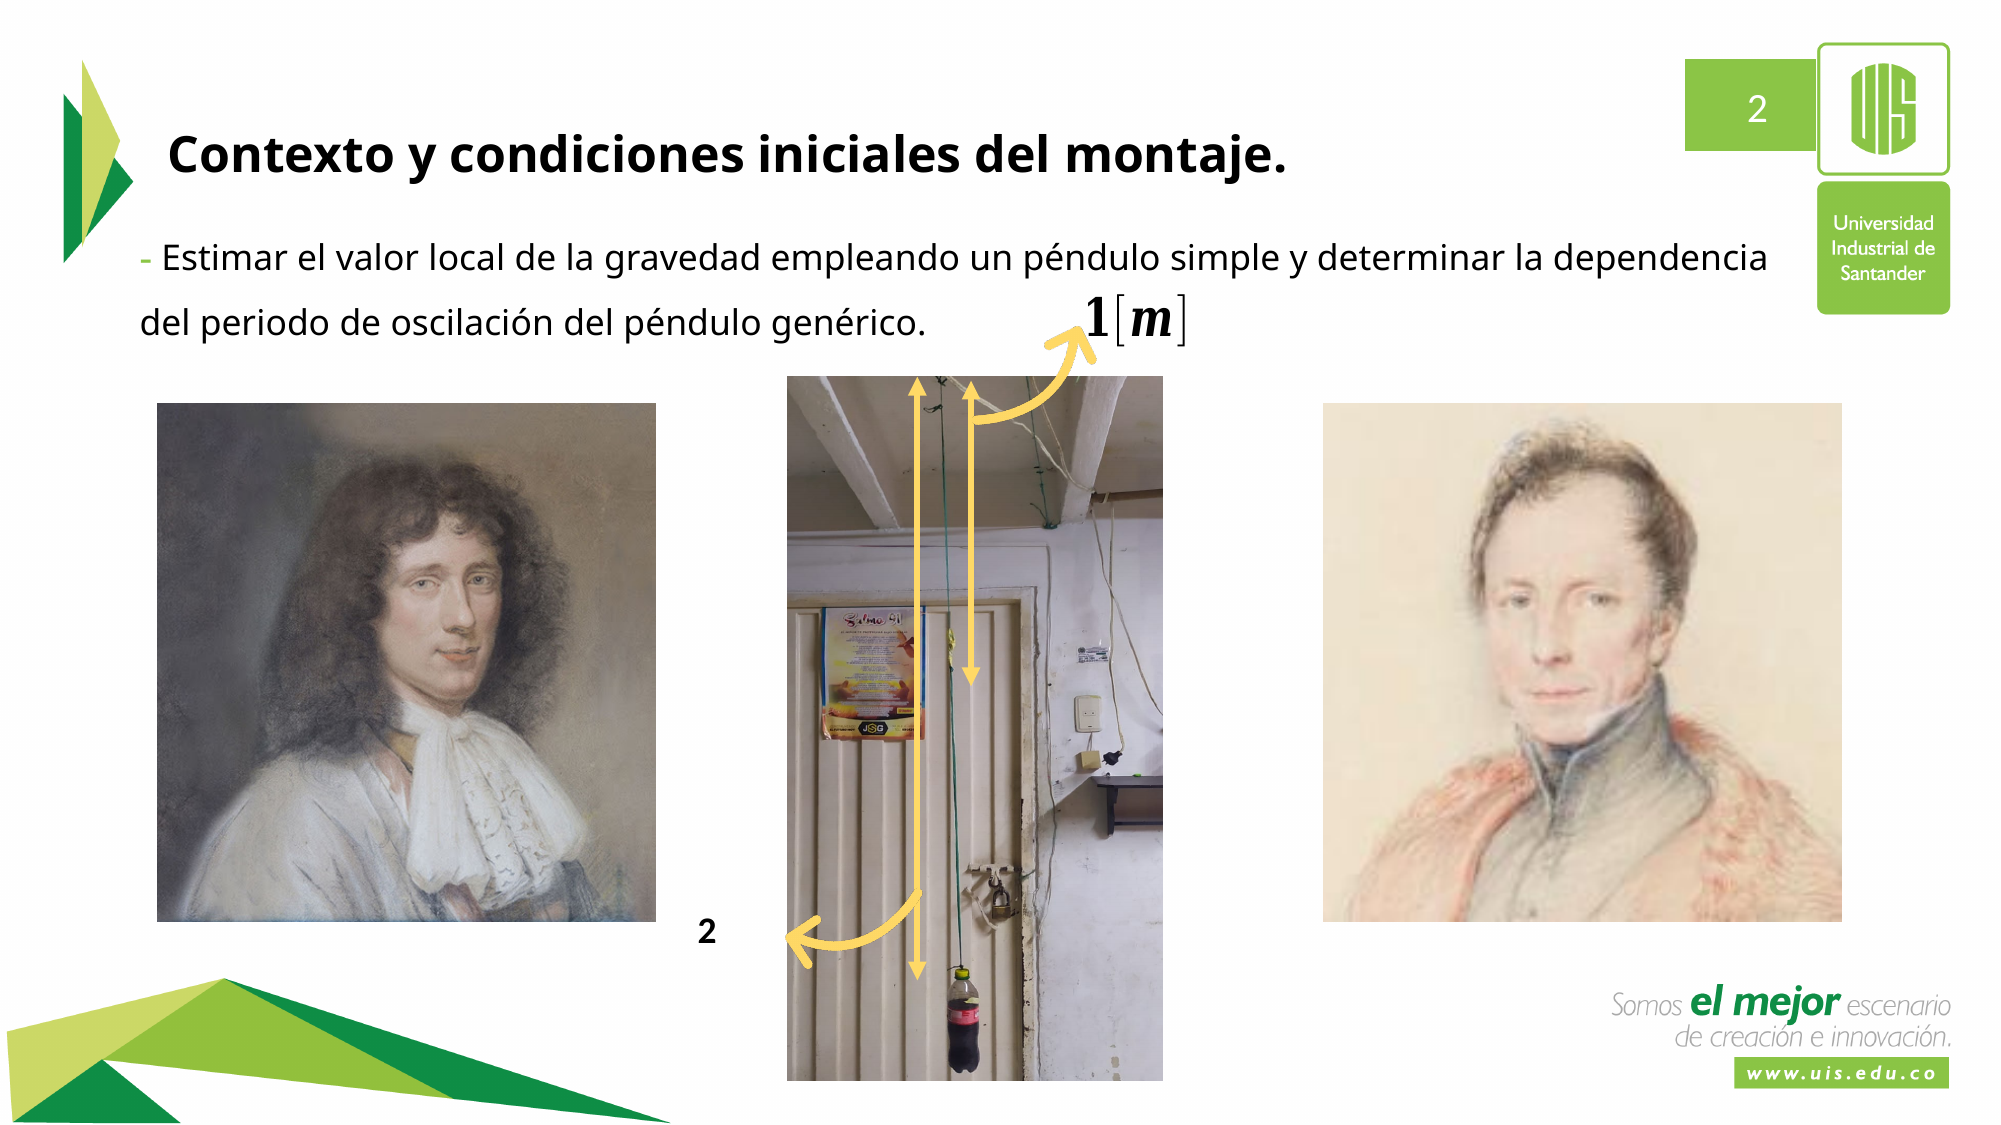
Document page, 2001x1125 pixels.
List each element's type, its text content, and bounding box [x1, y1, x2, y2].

text_box Contexto y condiciones iniciales del montaje. [152, 114, 1752, 190]
slide_number 1 [1680, 75, 1784, 136]
text_box - Estimar el valor local de la gravedad empleando un péndulo simple y determinar la dependencia del periodo de oscilación del péndulo genérico. [124, 203, 1792, 395]
picture [0, 0, 2001, 1125]
